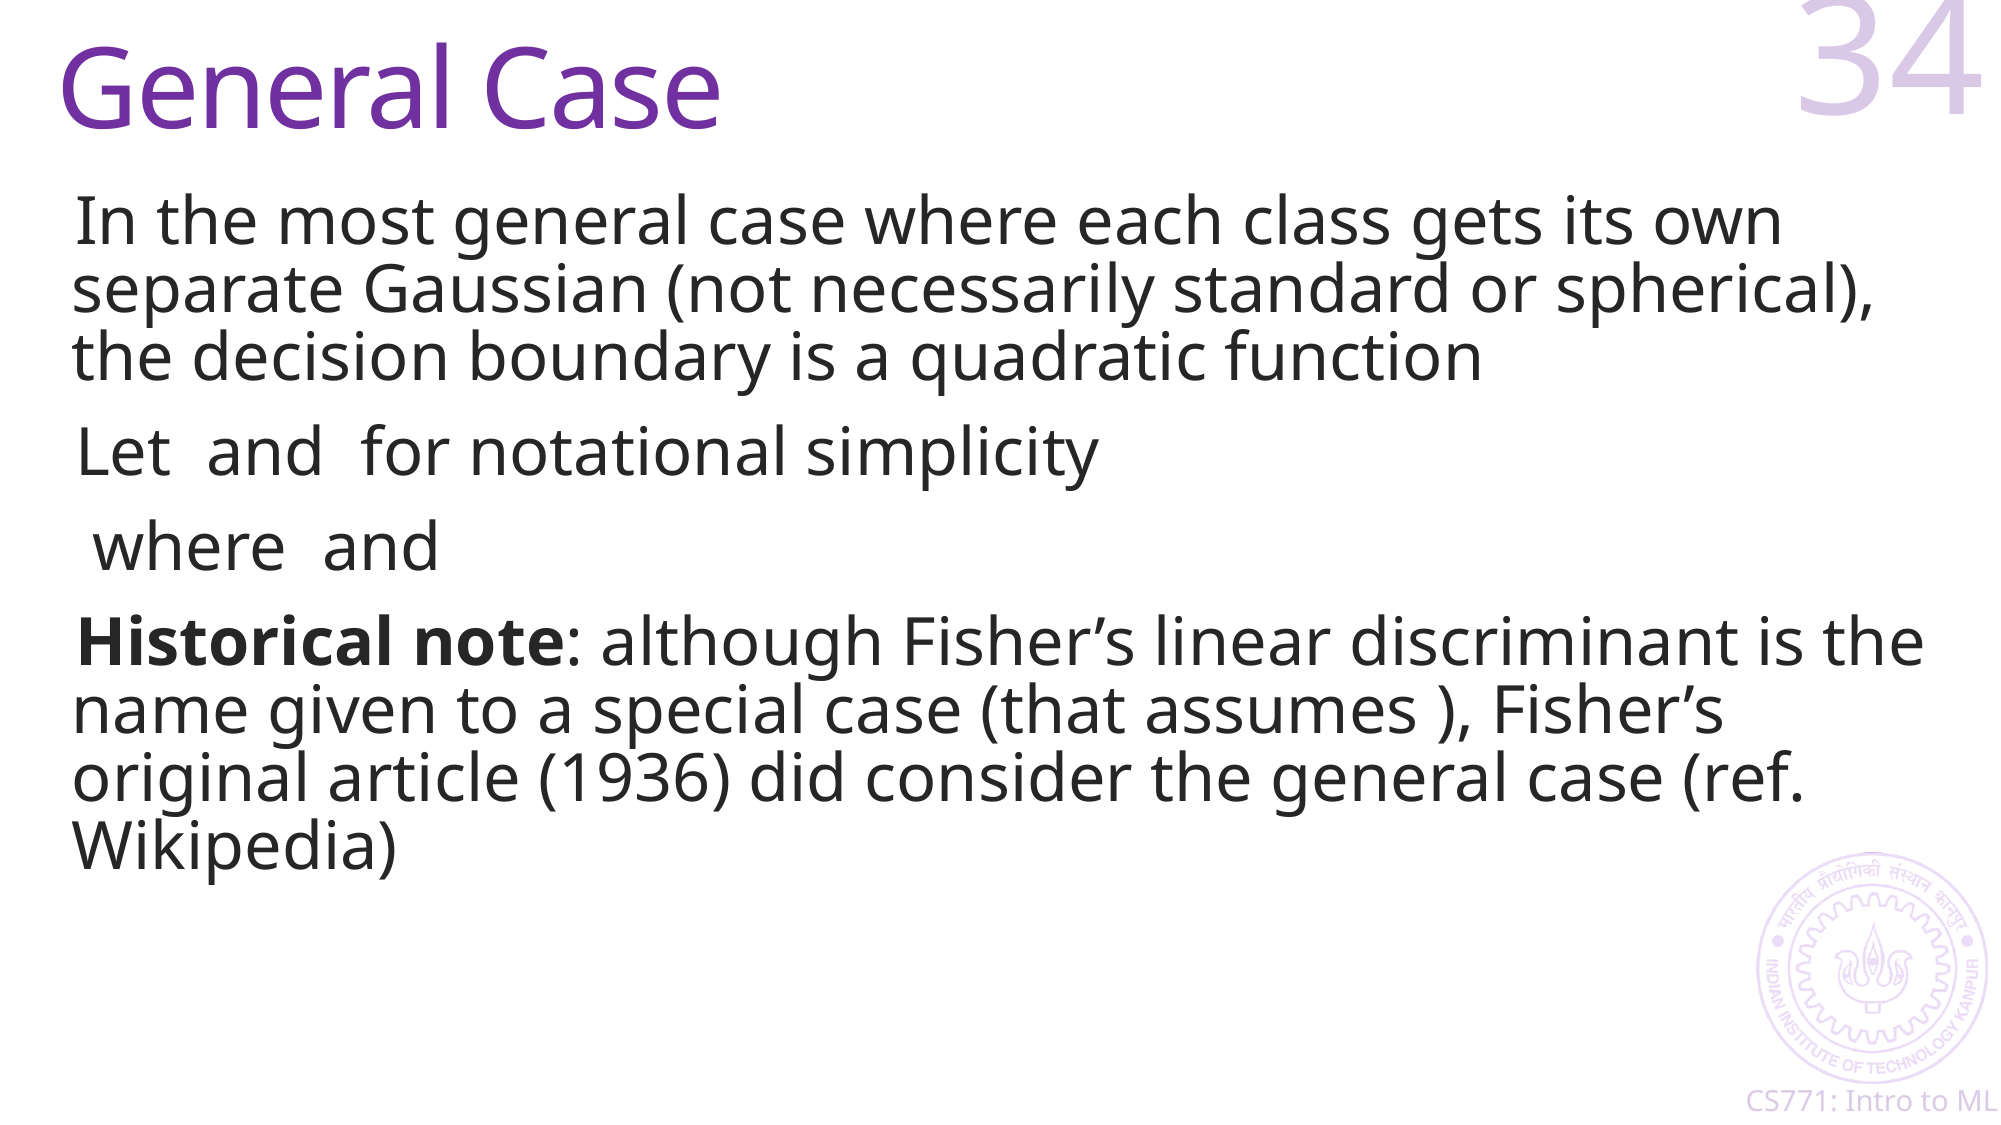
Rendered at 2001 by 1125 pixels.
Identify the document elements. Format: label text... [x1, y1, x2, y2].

slide_number 34 [1520, 6, 2000, 183]
title General Case [41, 5, 1945, 183]
